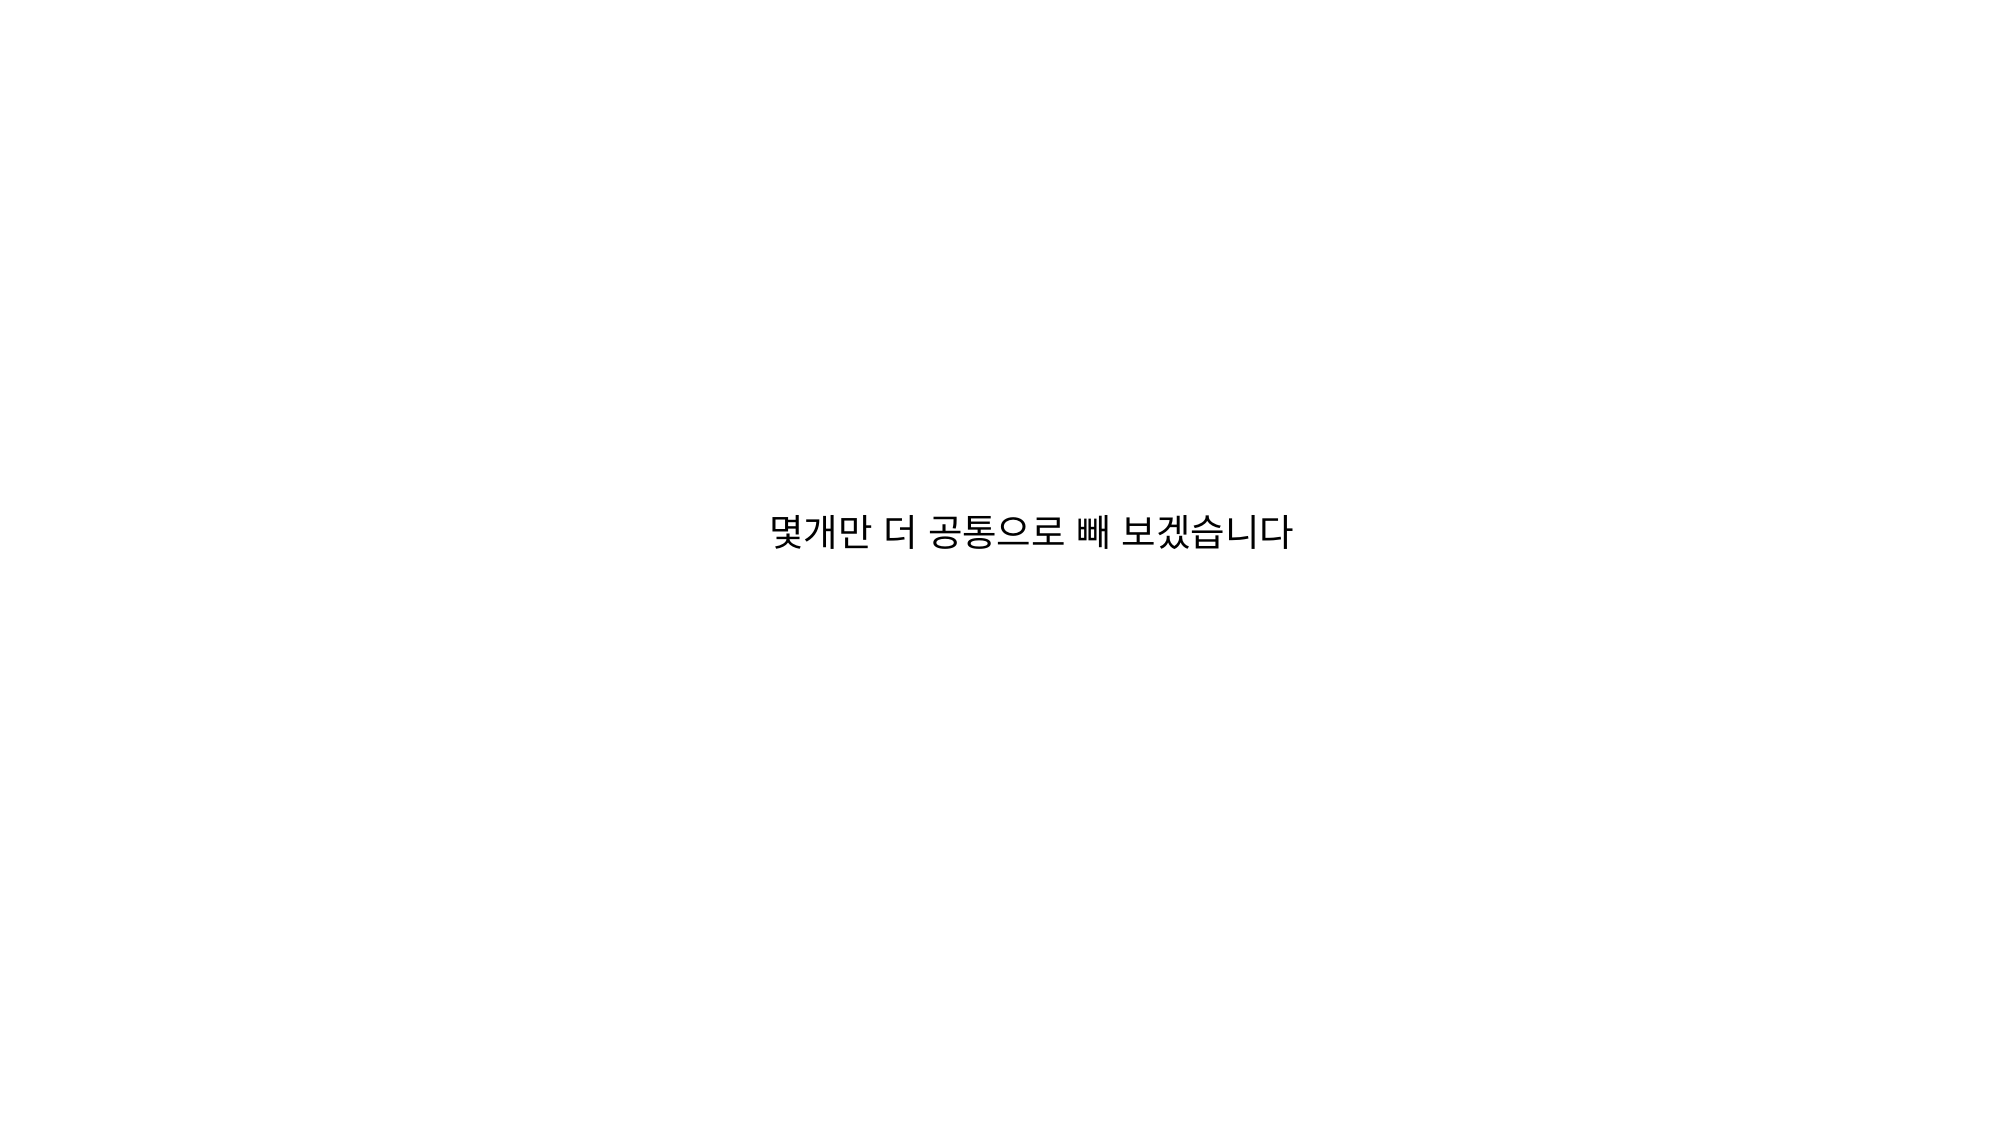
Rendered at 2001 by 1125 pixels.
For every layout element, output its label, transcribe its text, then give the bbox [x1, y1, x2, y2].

text_box 몇개만 더 공통으로 빼 보겠습니다 [754, 501, 1310, 562]
